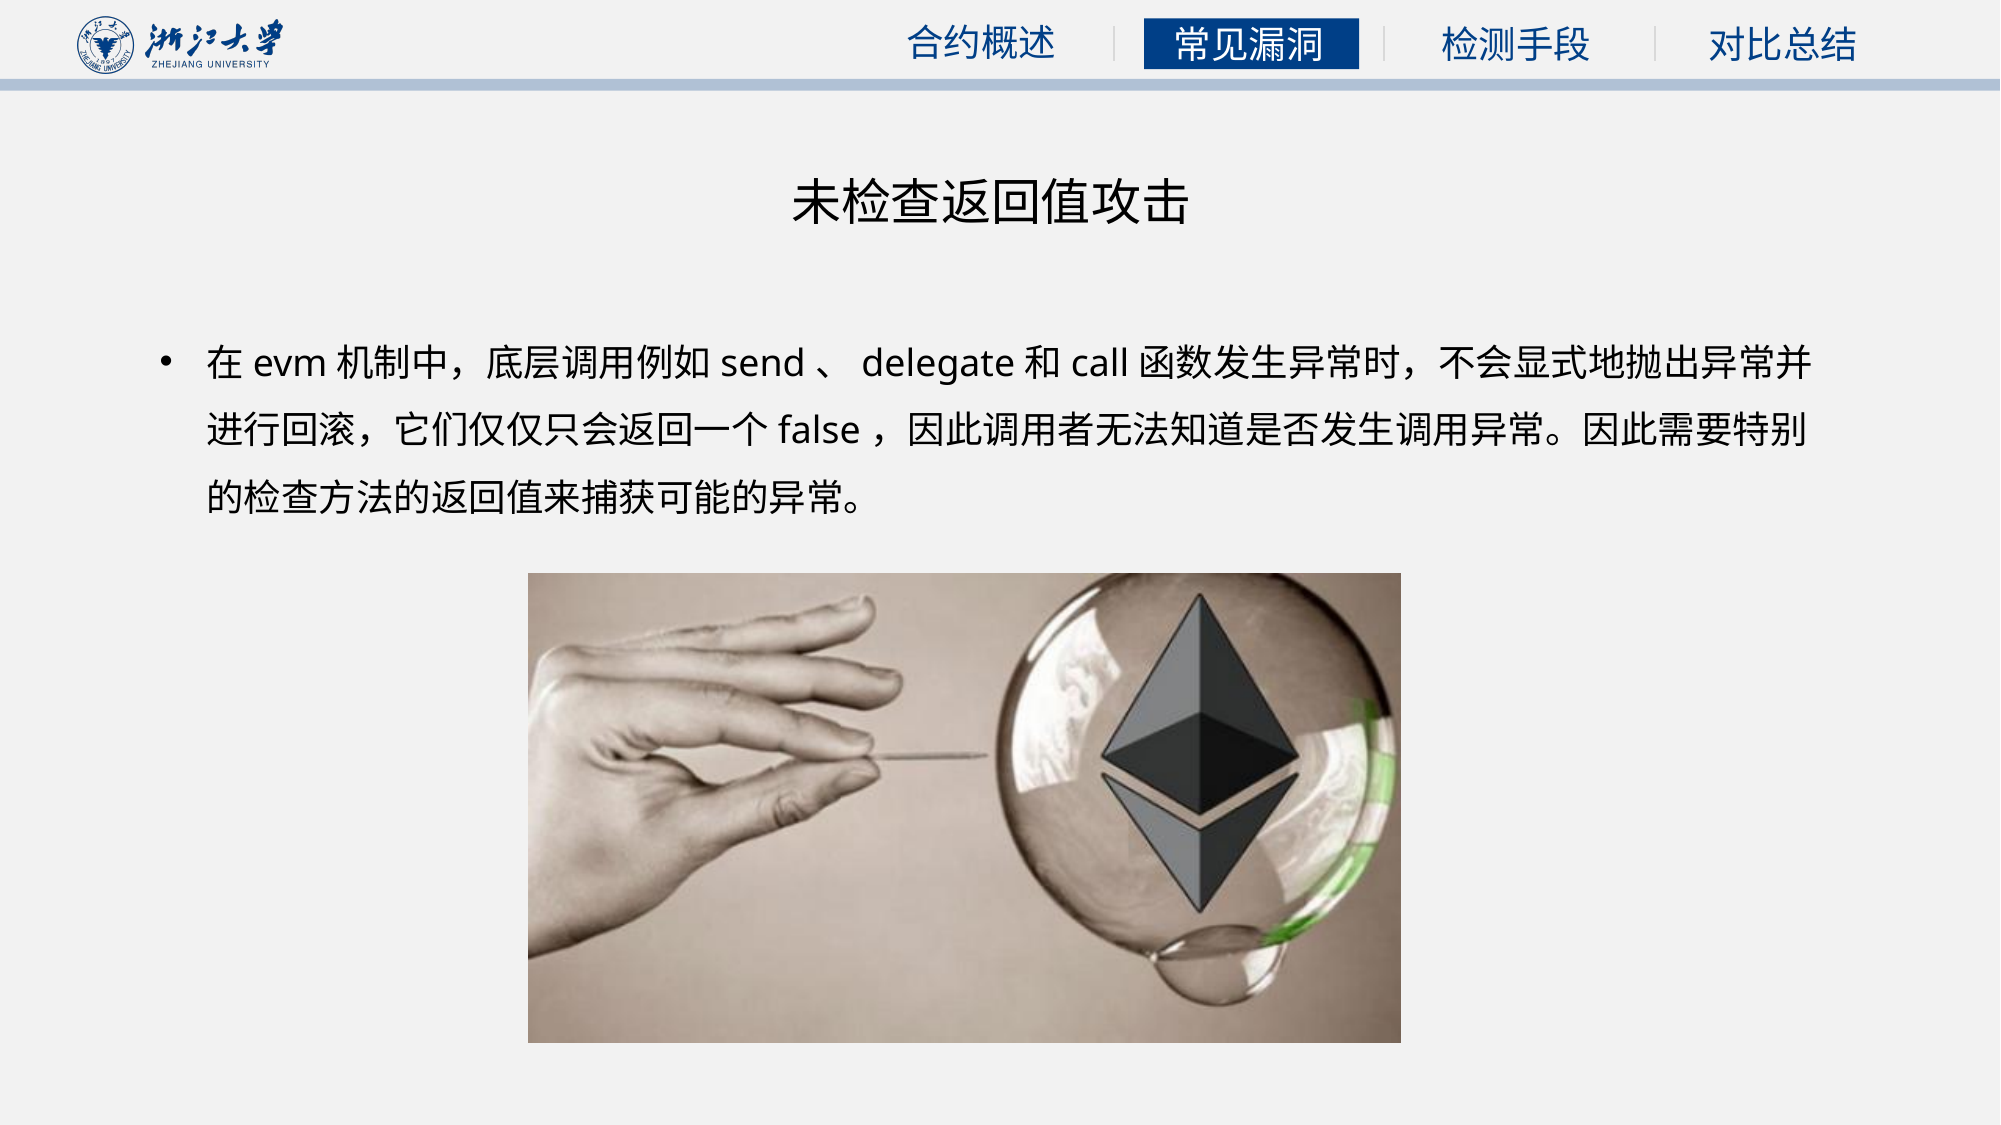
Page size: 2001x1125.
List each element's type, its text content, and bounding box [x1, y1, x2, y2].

picture [528, 573, 1401, 1043]
text_box 未检查返回值攻击 [701, 132, 1322, 238]
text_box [888, 11, 1877, 75]
text_box [0, 78, 2000, 92]
text_box 在evm机制中，底层调用例如send、delegate和call函数发生异常时，不会显式地抛出异常并进行回滚，它们仅仅只会返回一个false，因此调用者无法知道是否发生调用异常。因此需要特别的检查方法的返回值来捕获可能的异常。 [144, 308, 1856, 571]
picture [77, 16, 283, 74]
